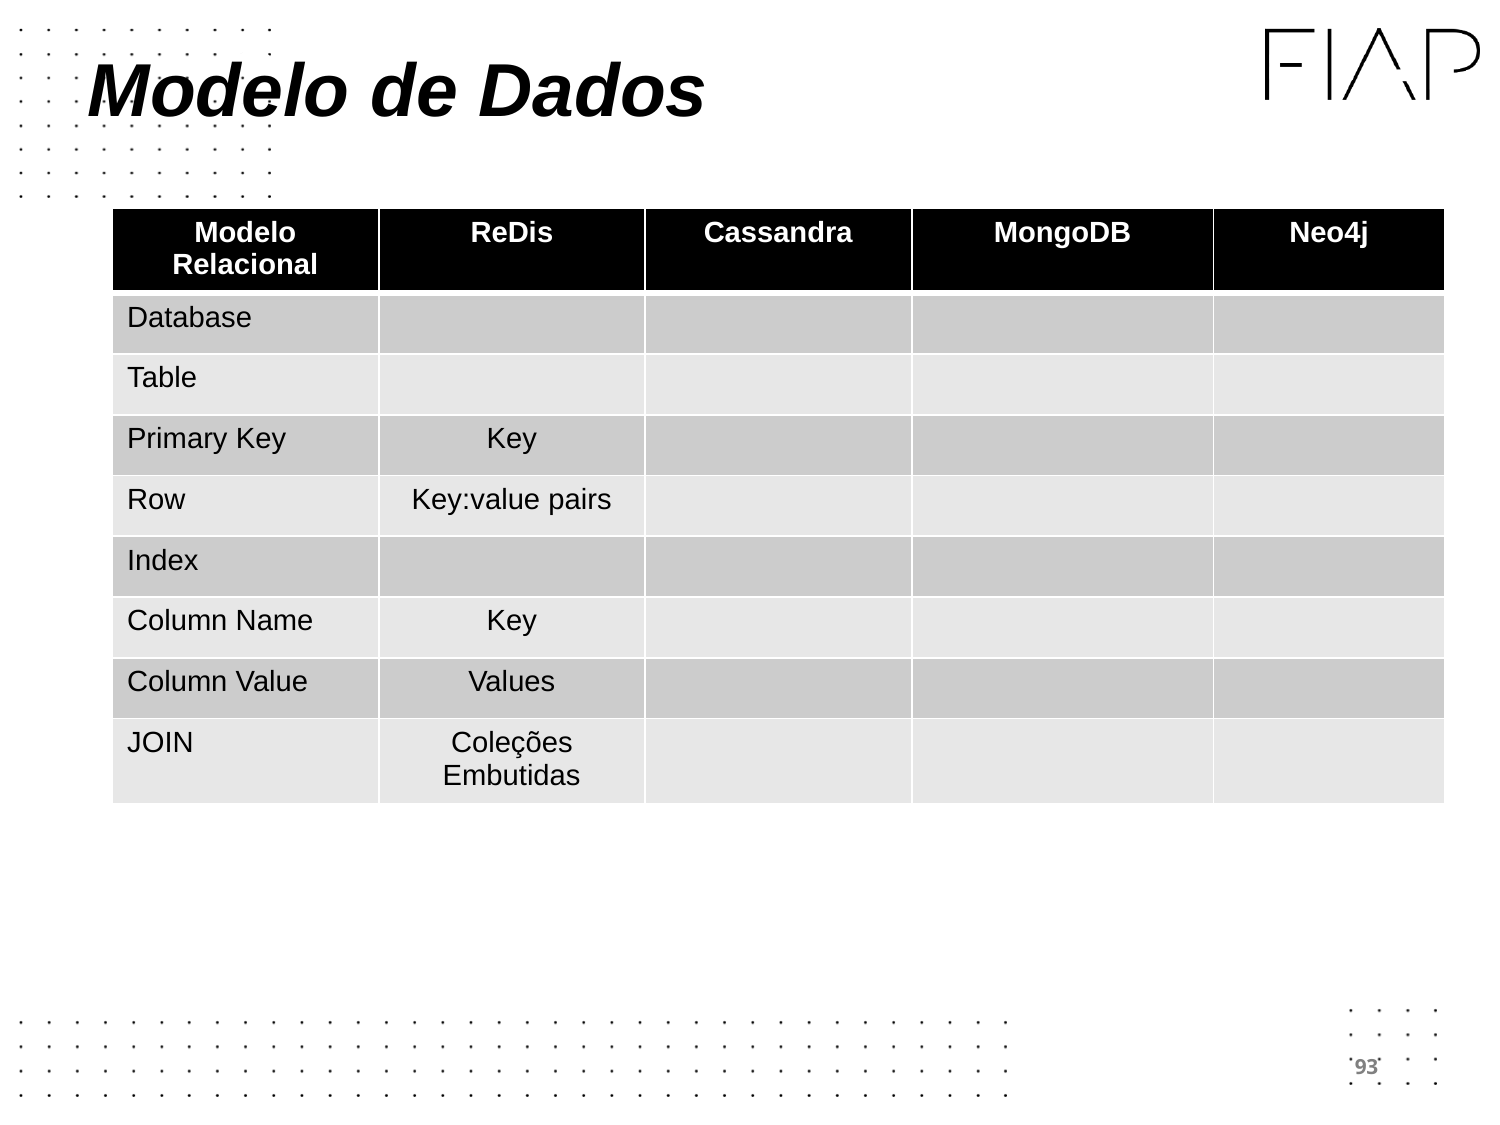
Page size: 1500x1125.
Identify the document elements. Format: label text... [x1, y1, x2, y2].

table_cell Column Name [113, 598, 378, 657]
table_cell [646, 355, 911, 414]
table_header Modelo Relacional [113, 209, 378, 290]
table_cell [1214, 416, 1444, 475]
picture [1265, 28, 1480, 100]
table_cell [380, 355, 644, 414]
table_cell Primary Key [113, 416, 378, 475]
table_cell Key [380, 598, 644, 657]
table_header Cassandra [646, 209, 911, 290]
table_cell [646, 598, 911, 657]
picture [19, 1019, 1007, 1097]
table_cell Index [113, 537, 378, 596]
table_cell JOIN [113, 719, 378, 803]
table_cell [380, 537, 644, 596]
table_cell Row [113, 476, 378, 535]
table_cell Key [380, 416, 644, 475]
table_cell [913, 296, 1213, 353]
table_cell Coleções Embutidas [380, 719, 644, 803]
table_cell [1214, 719, 1444, 803]
table_cell [913, 416, 1213, 475]
table_cell [913, 476, 1213, 535]
table_cell Database [113, 296, 378, 353]
picture [1344, 1007, 1437, 1085]
table_cell [646, 476, 911, 535]
table_cell Values [380, 659, 644, 718]
table_header MongoDB [913, 209, 1213, 290]
table_cell [913, 537, 1213, 596]
table_cell [913, 598, 1213, 657]
table_cell Key:value pairs [380, 476, 644, 535]
table_cell [913, 659, 1213, 718]
table_cell [646, 659, 911, 718]
title Comparativo de Tecnologias [75, 30, 1258, 157]
table_cell [1214, 598, 1444, 657]
table_cell [1214, 659, 1444, 718]
table_cell [380, 296, 644, 353]
table_cell [1214, 537, 1444, 596]
table_cell [646, 719, 911, 803]
table_cell [646, 416, 911, 475]
table_cell [913, 355, 1213, 414]
picture [19, 28, 271, 198]
table_cell Column Value [113, 659, 378, 718]
table_cell [1214, 296, 1444, 353]
table_cell Table [113, 355, 378, 414]
table_cell [646, 537, 911, 596]
table_header Neo4j [1214, 209, 1444, 290]
table_cell [1214, 476, 1444, 535]
table_header ReDis [380, 209, 644, 290]
table_cell [1214, 355, 1444, 414]
table_cell [646, 296, 911, 353]
table_cell [913, 719, 1213, 803]
